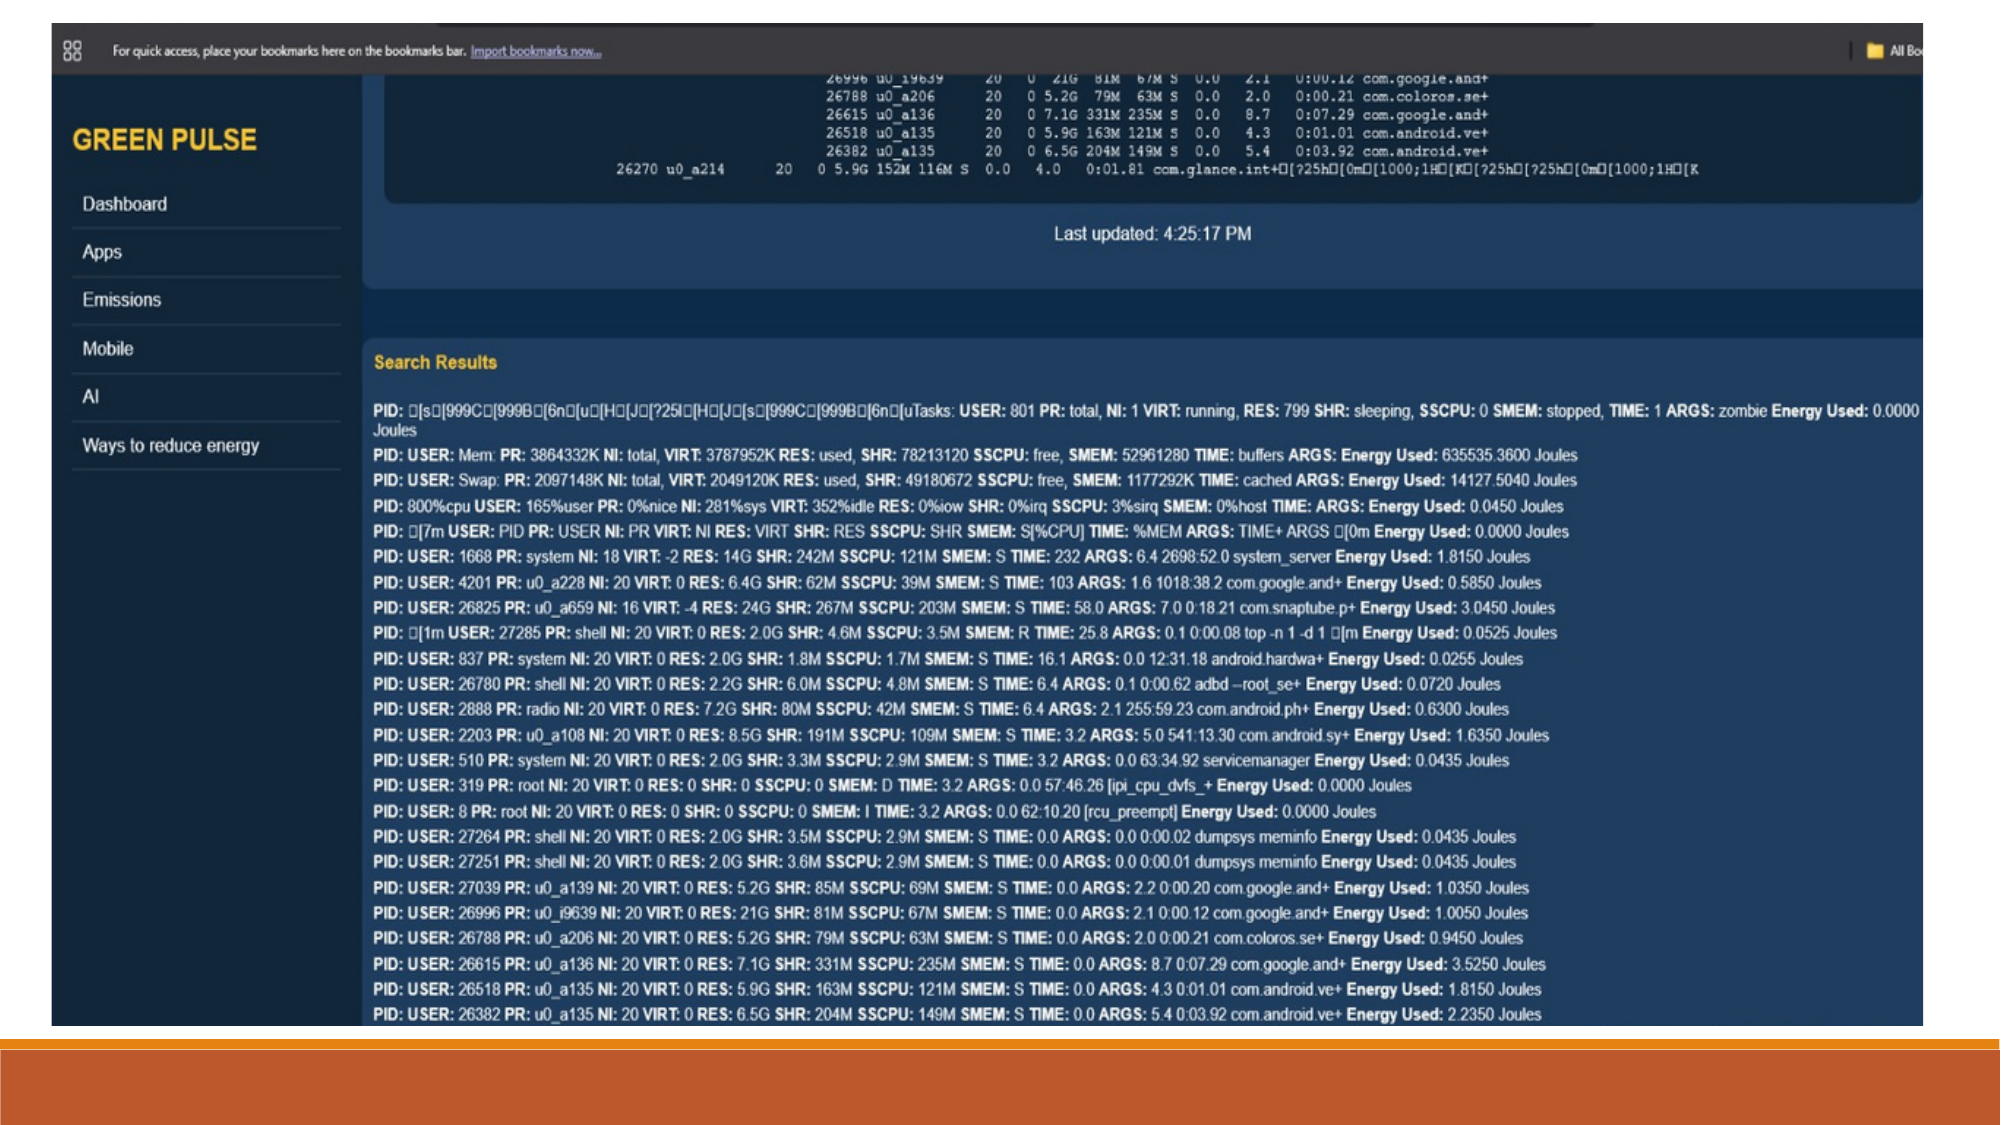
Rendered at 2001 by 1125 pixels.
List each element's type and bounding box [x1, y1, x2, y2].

text_box [51, 23, 1924, 1026]
